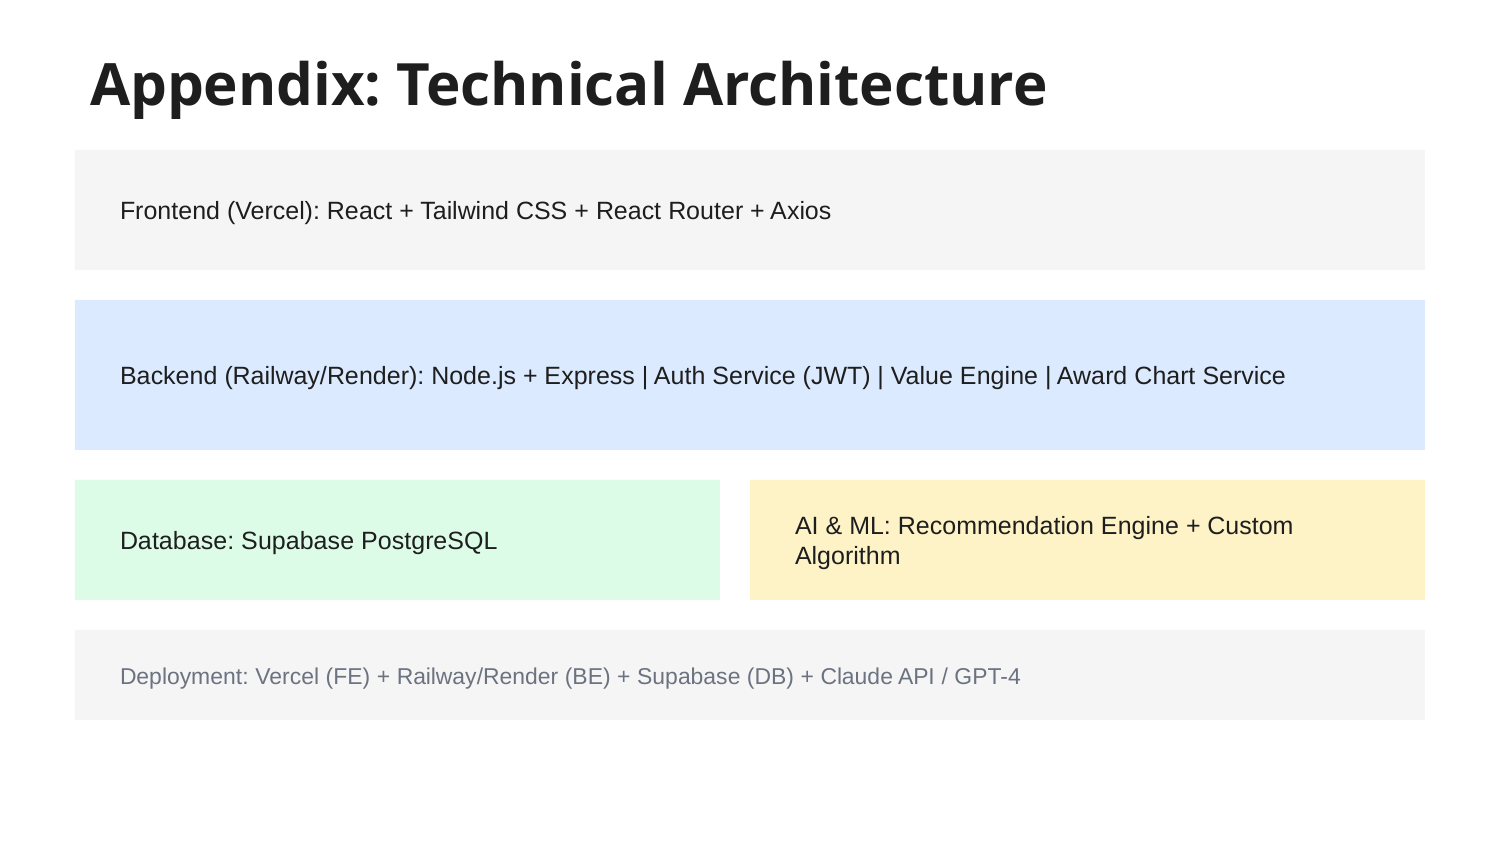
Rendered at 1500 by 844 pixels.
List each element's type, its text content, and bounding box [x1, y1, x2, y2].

text_box [749, 479, 1425, 600]
text_box [74, 299, 1425, 450]
text_box Backend (Railway/Render): Node.js + Express | Auth Service (JWT) | Value Engine | Award Chart Service [104, 329, 1395, 420]
text_box Frontend (Vercel): React + Tailwind CSS + React Router + Axios [104, 179, 1395, 240]
text_box AI & ML: Recommendation Engine + Custom Algorithm [779, 509, 1395, 570]
text_box Deployment: Vercel (FE) + Railway/Render (BE) + Supabase (DB) + Claude API / GPT-4 [104, 652, 1395, 698]
text_box [74, 479, 720, 600]
text_box [74, 629, 1425, 720]
text_box [74, 149, 1425, 270]
text_box Appendix: Technical Architecture [74, 44, 1425, 120]
text_box Database: Supabase PostgreSQL [104, 509, 720, 570]
